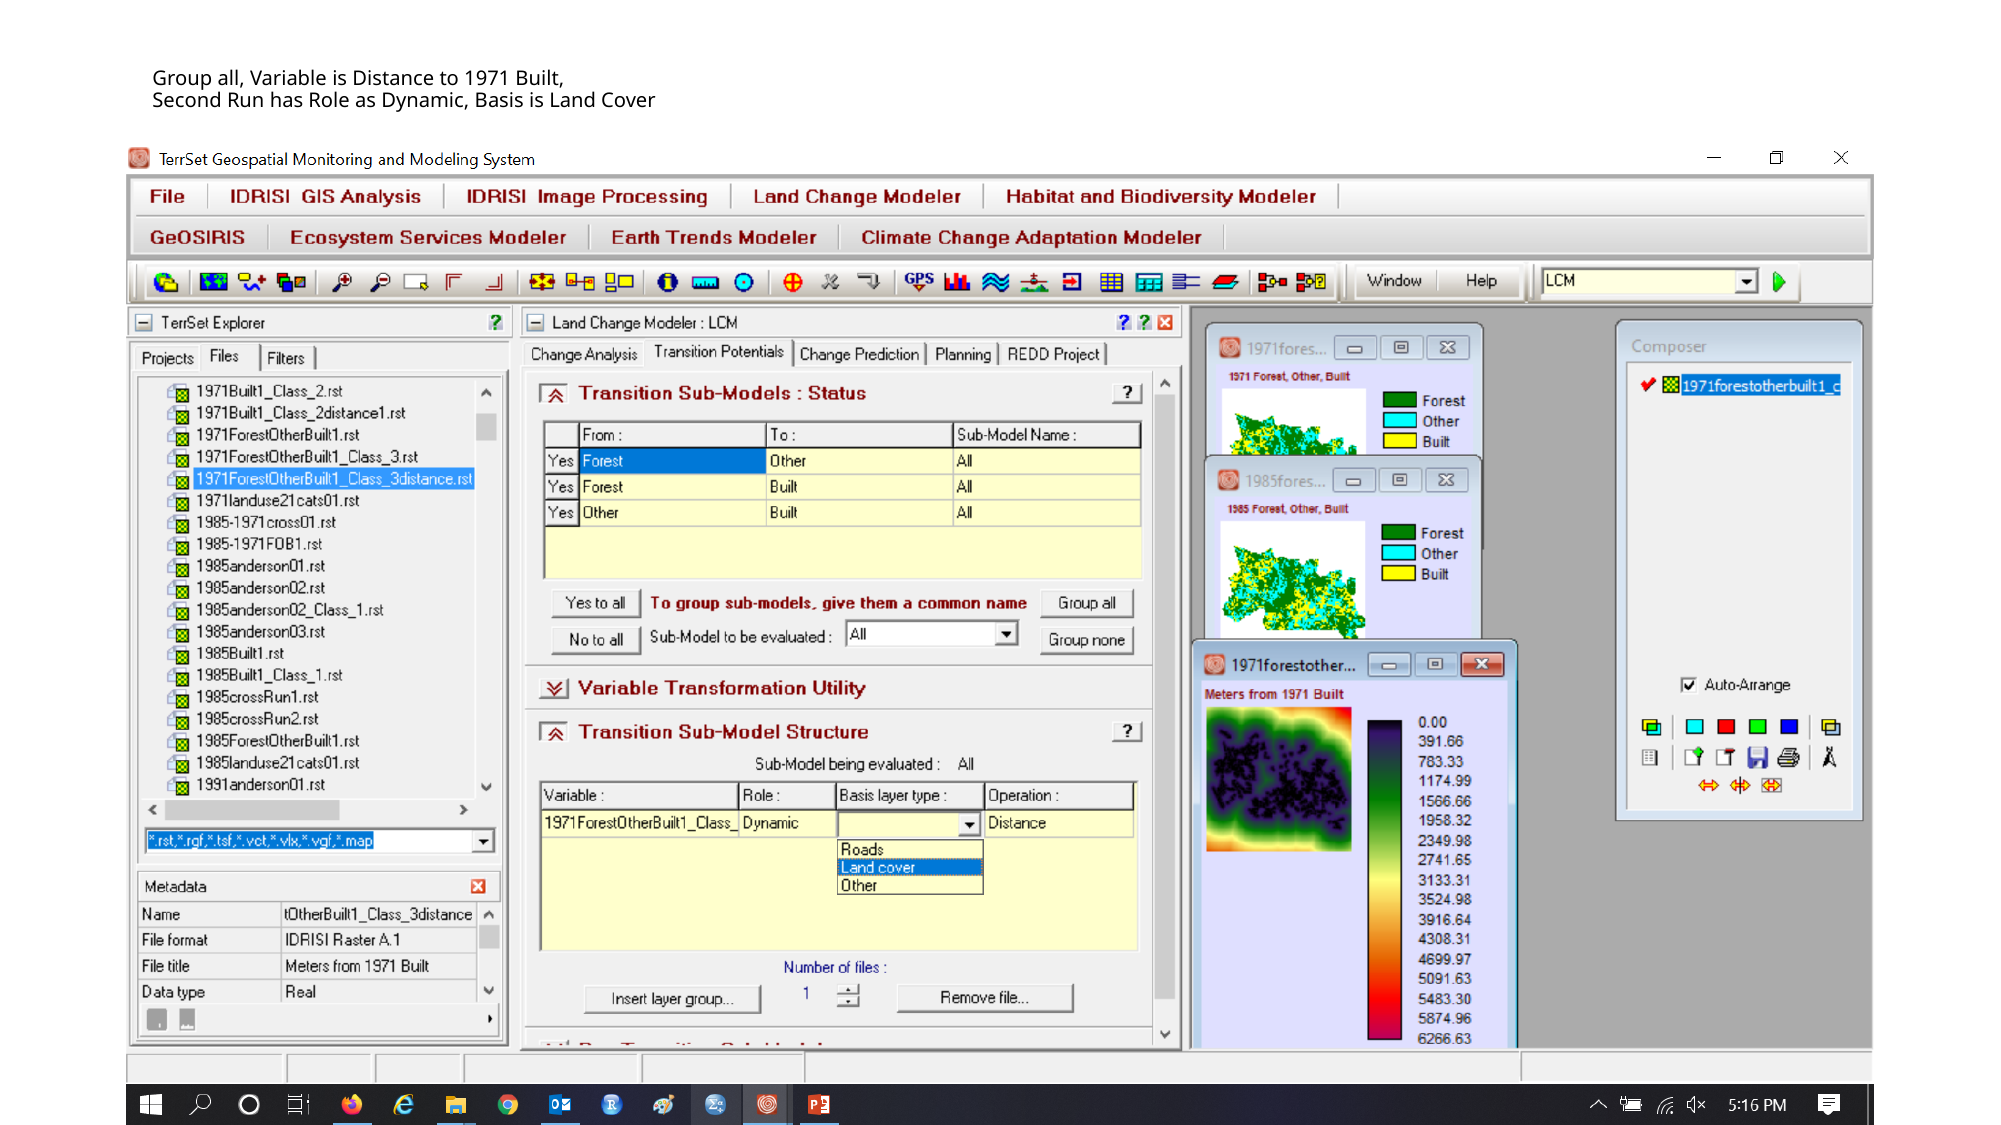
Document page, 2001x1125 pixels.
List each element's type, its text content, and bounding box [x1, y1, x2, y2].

title Group all, Variable is Distance to 1971 Built, Second Run has Role as Dynamic, Basis is Land Cover [137, 59, 2000, 120]
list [126, 142, 1874, 1125]
